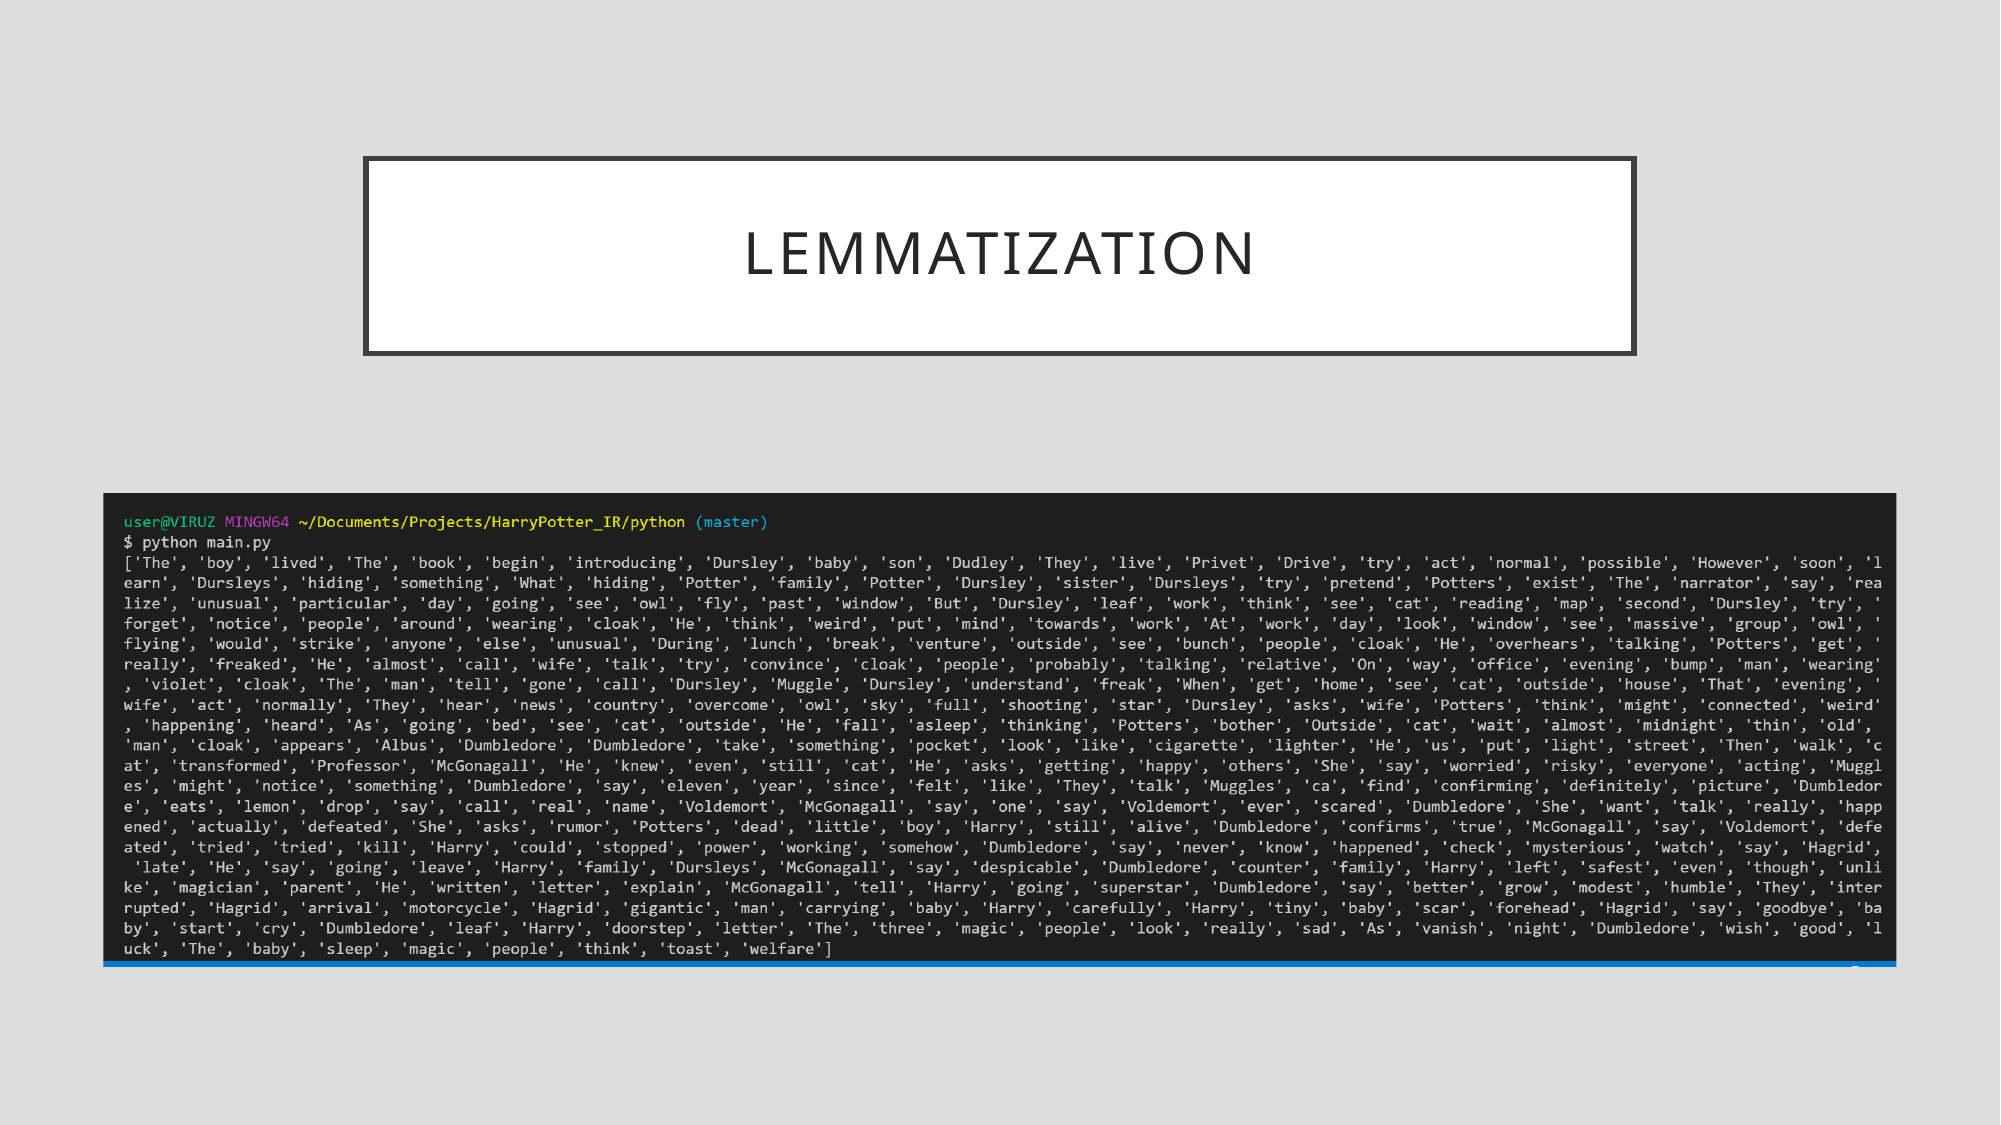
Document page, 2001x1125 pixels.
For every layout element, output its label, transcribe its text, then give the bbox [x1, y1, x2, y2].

title Lemmatization [363, 156, 1637, 356]
picture [103, 493, 1897, 967]
